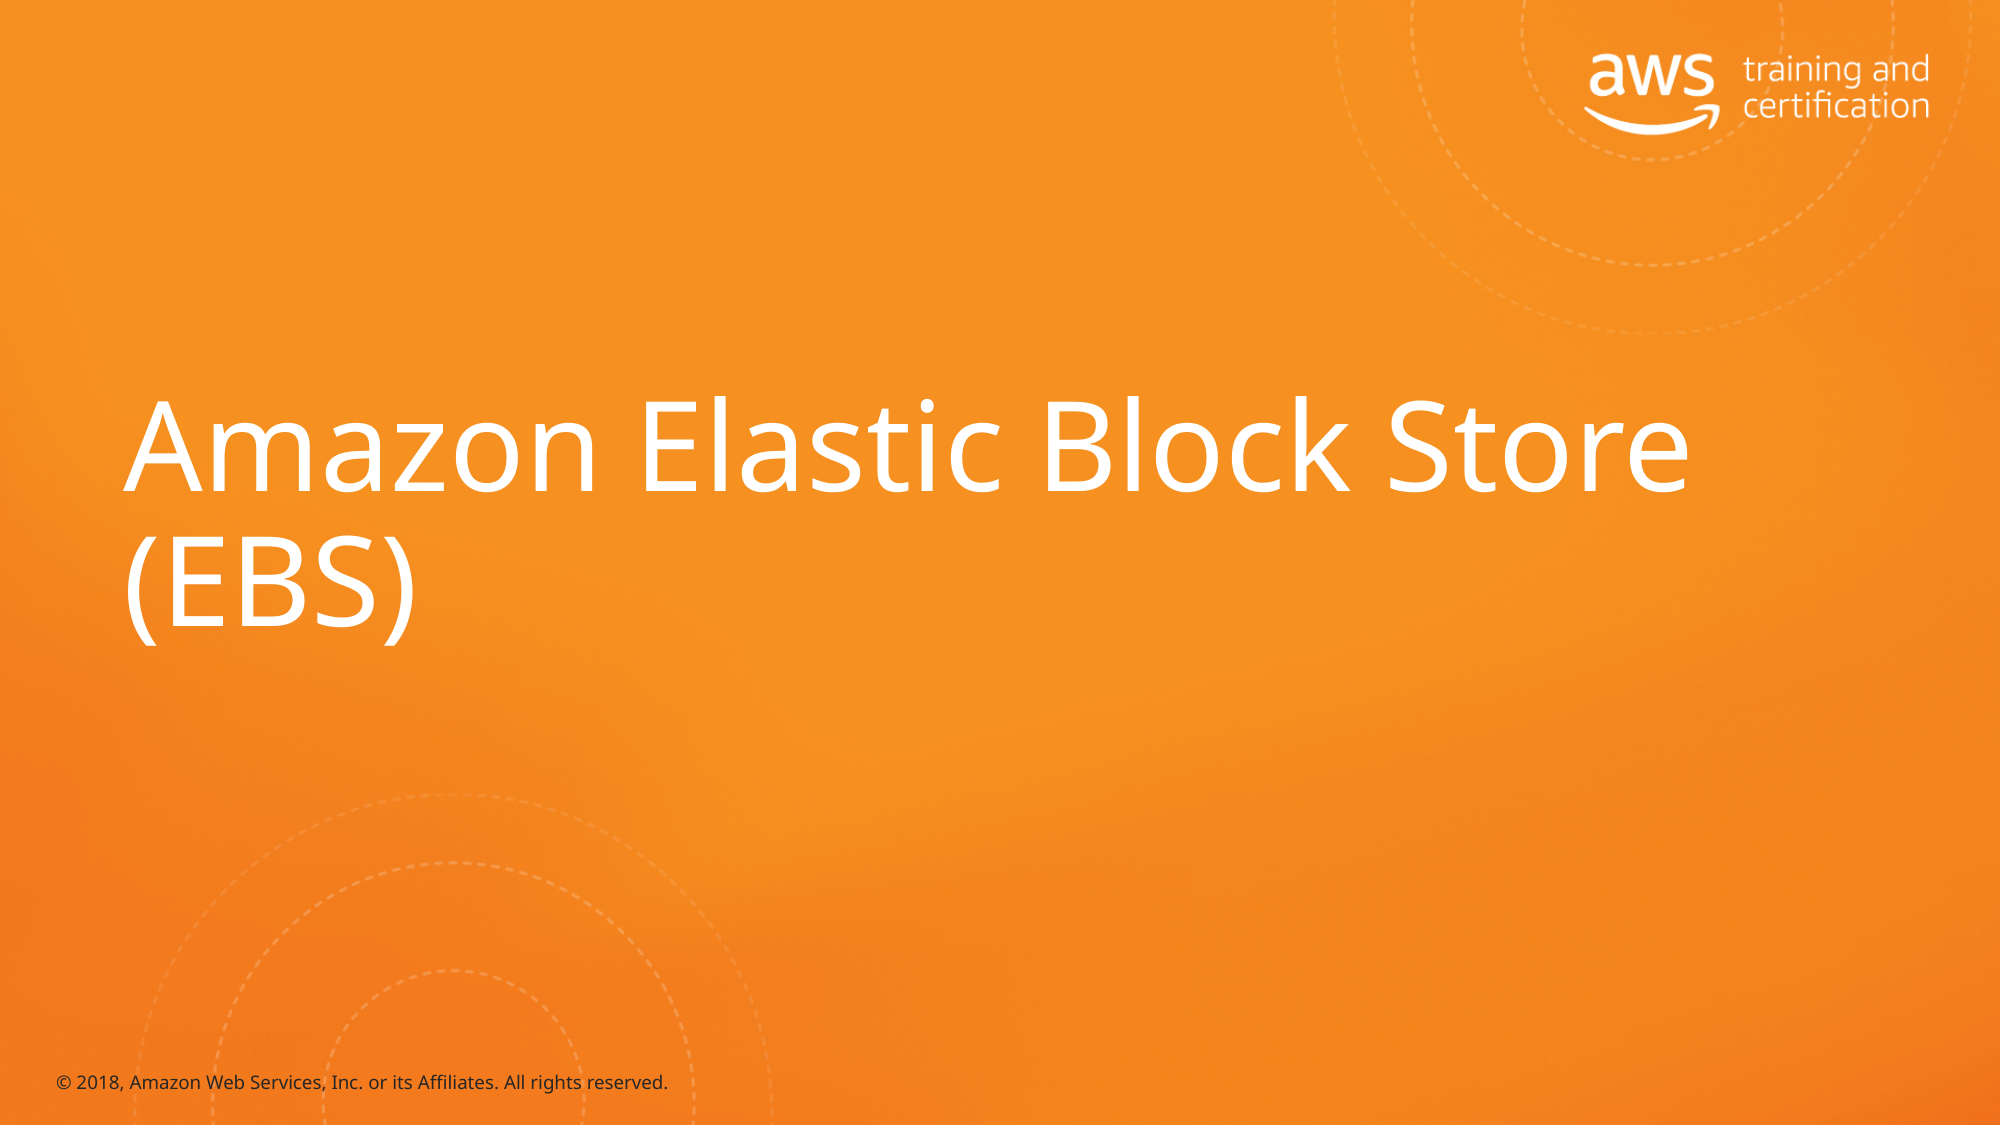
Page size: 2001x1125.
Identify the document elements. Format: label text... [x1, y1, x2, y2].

title Amazon Elastic Block Store (EBS) [108, 454, 1933, 583]
picture [0, 0, 2000, 1125]
